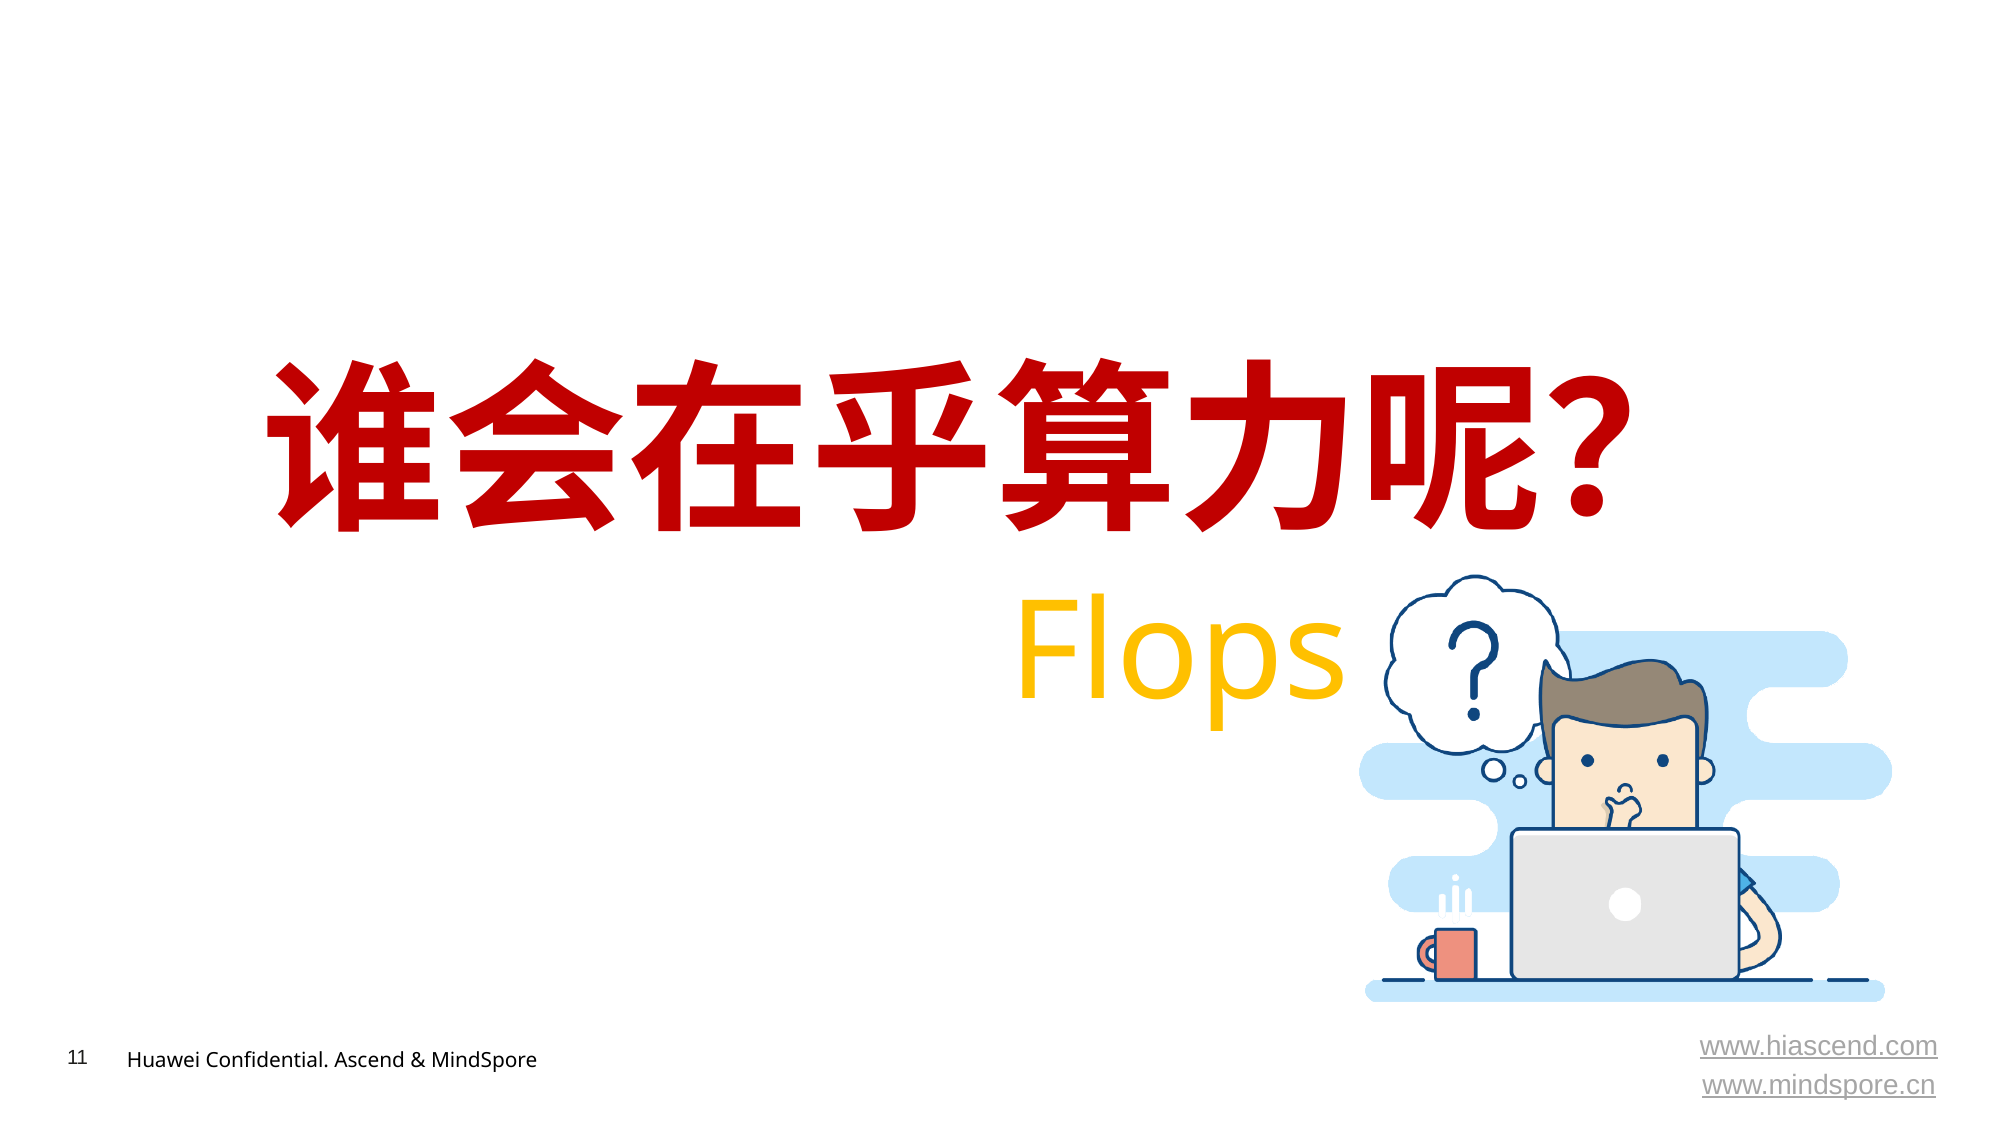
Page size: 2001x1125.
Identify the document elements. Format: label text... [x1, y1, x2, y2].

picture [1345, 562, 1911, 1011]
title 谁会在乎算力呢？ [114, 196, 1875, 645]
text_box Flops [994, 553, 1365, 734]
